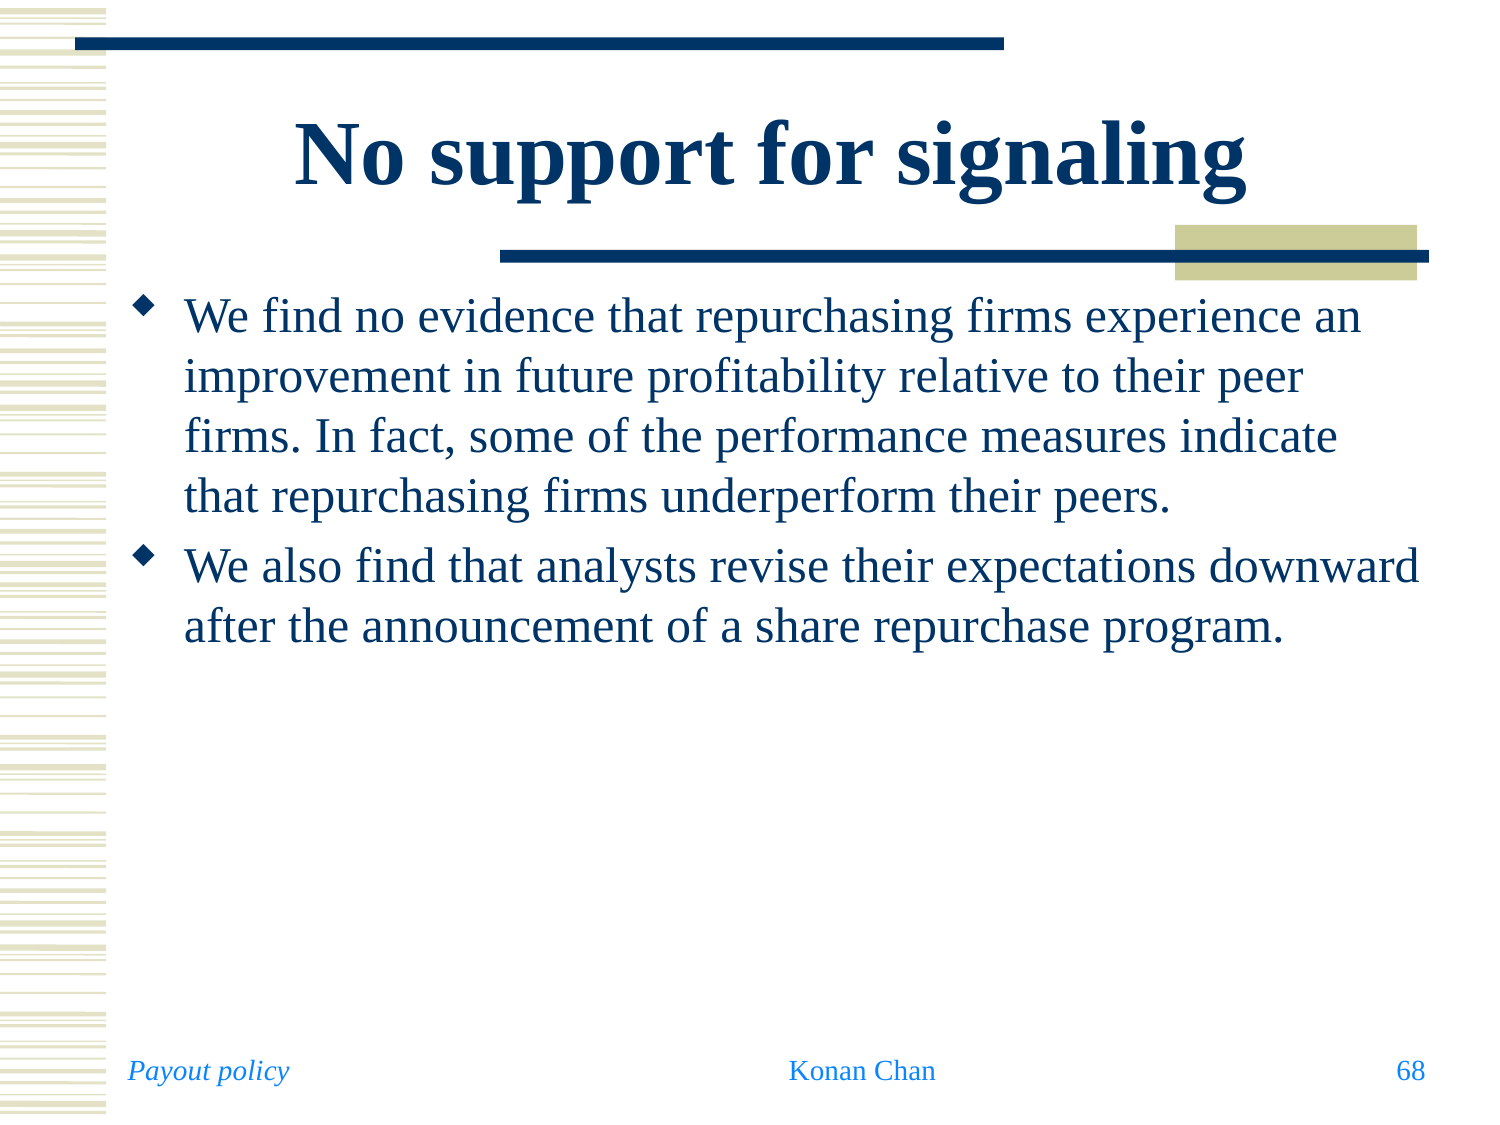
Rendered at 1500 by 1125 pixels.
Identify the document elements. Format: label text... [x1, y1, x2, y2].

slide_number 68 [1080, 1032, 1442, 1105]
title No support for signaling [106, 62, 1438, 250]
footer Konan Chan [674, 1032, 1051, 1105]
list We find no evidence that repurchasing firms experience an improvement in future profitability relative to their peer firms. In fact, some of the performance measures indicate that repurchasing firms underperform their peers. We also find that analysts revise their expectations downward after the announcement of a share repurchase program. [112, 275, 1439, 1025]
slide_number Payout policy [112, 1032, 638, 1105]
